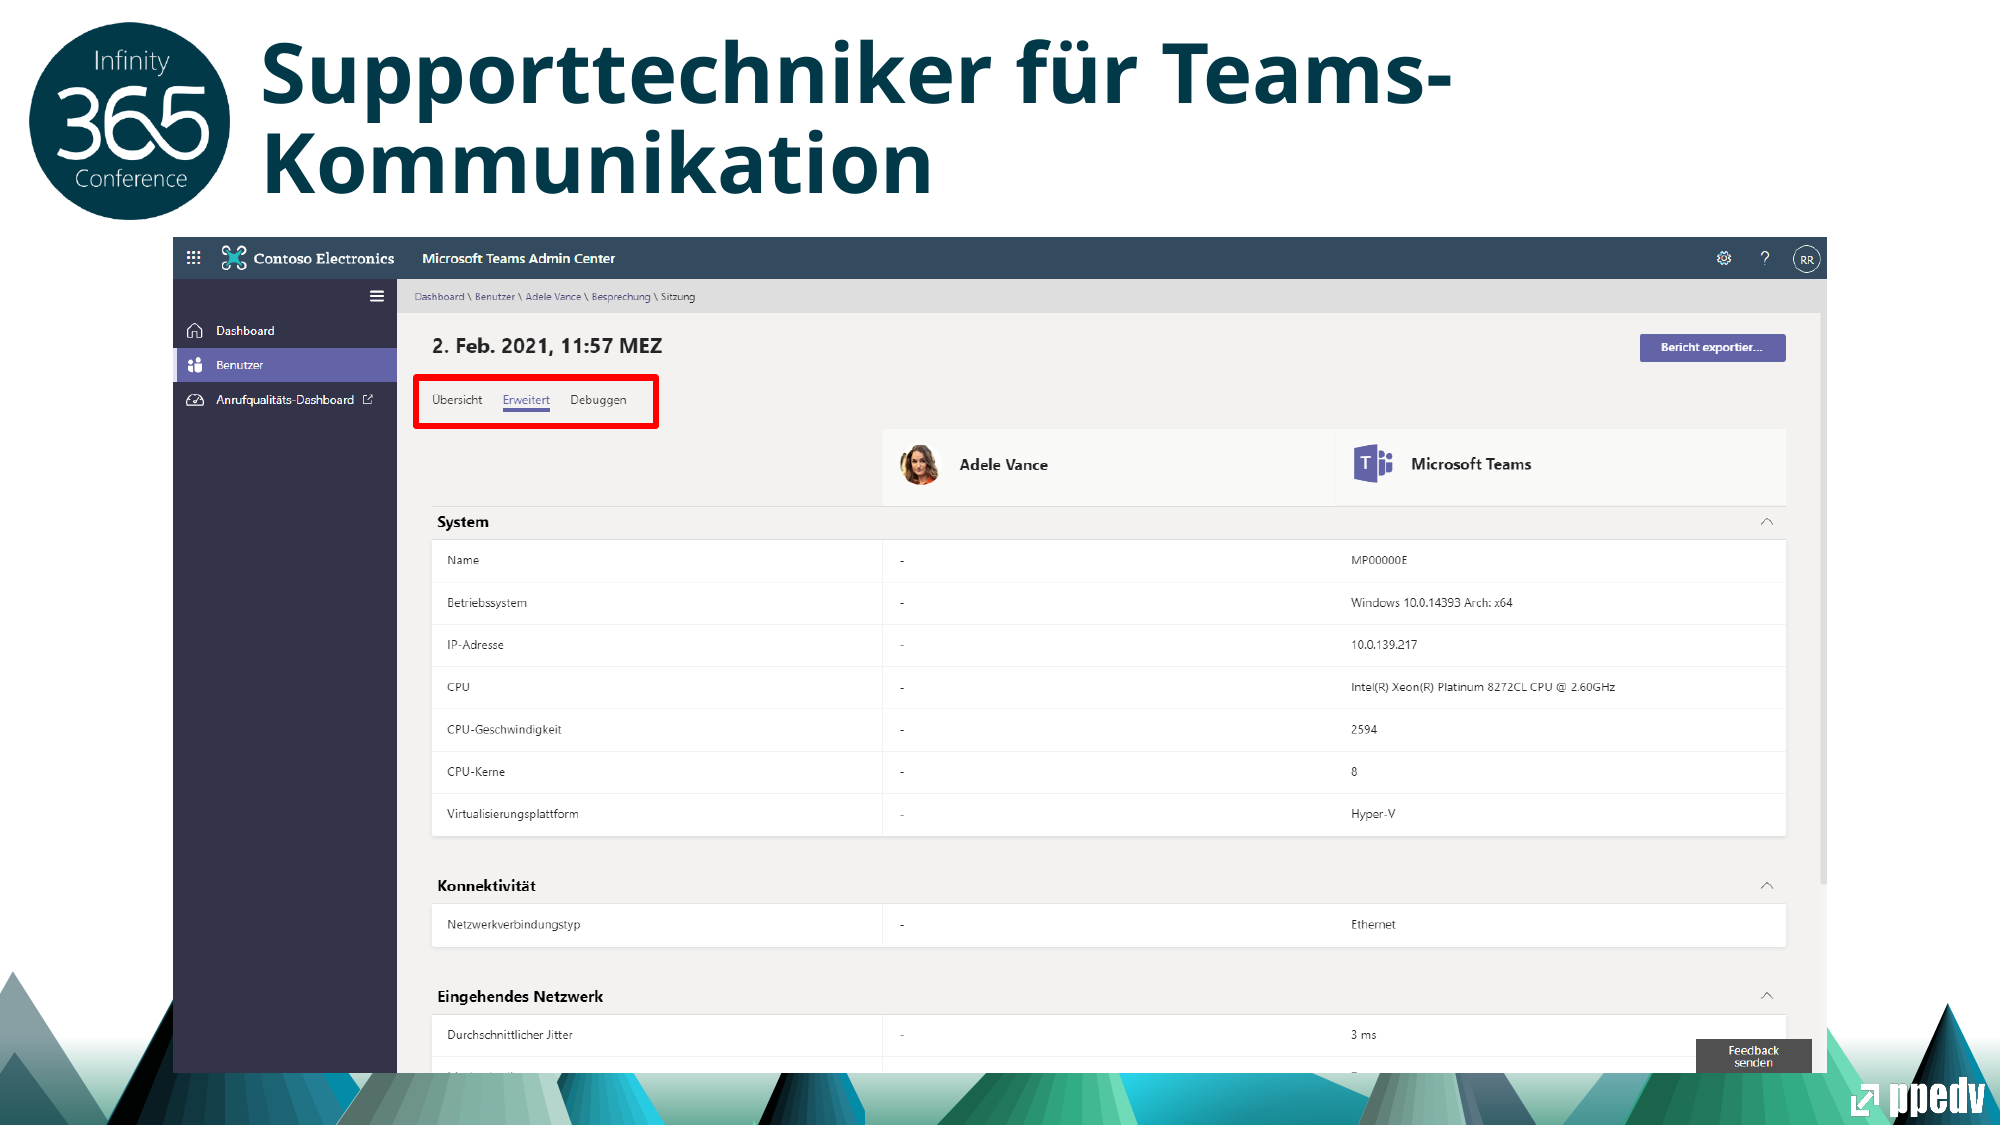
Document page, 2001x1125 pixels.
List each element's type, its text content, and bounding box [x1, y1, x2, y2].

picture [29, 131, 113, 220]
title Supporttechniker für Teams-Kommunikation [245, 46, 1971, 196]
picture [146, 137, 230, 220]
picture [105, 86, 208, 160]
picture [29, 22, 120, 112]
picture [58, 88, 100, 159]
picture [0, 237, 2000, 1125]
picture [140, 22, 230, 105]
